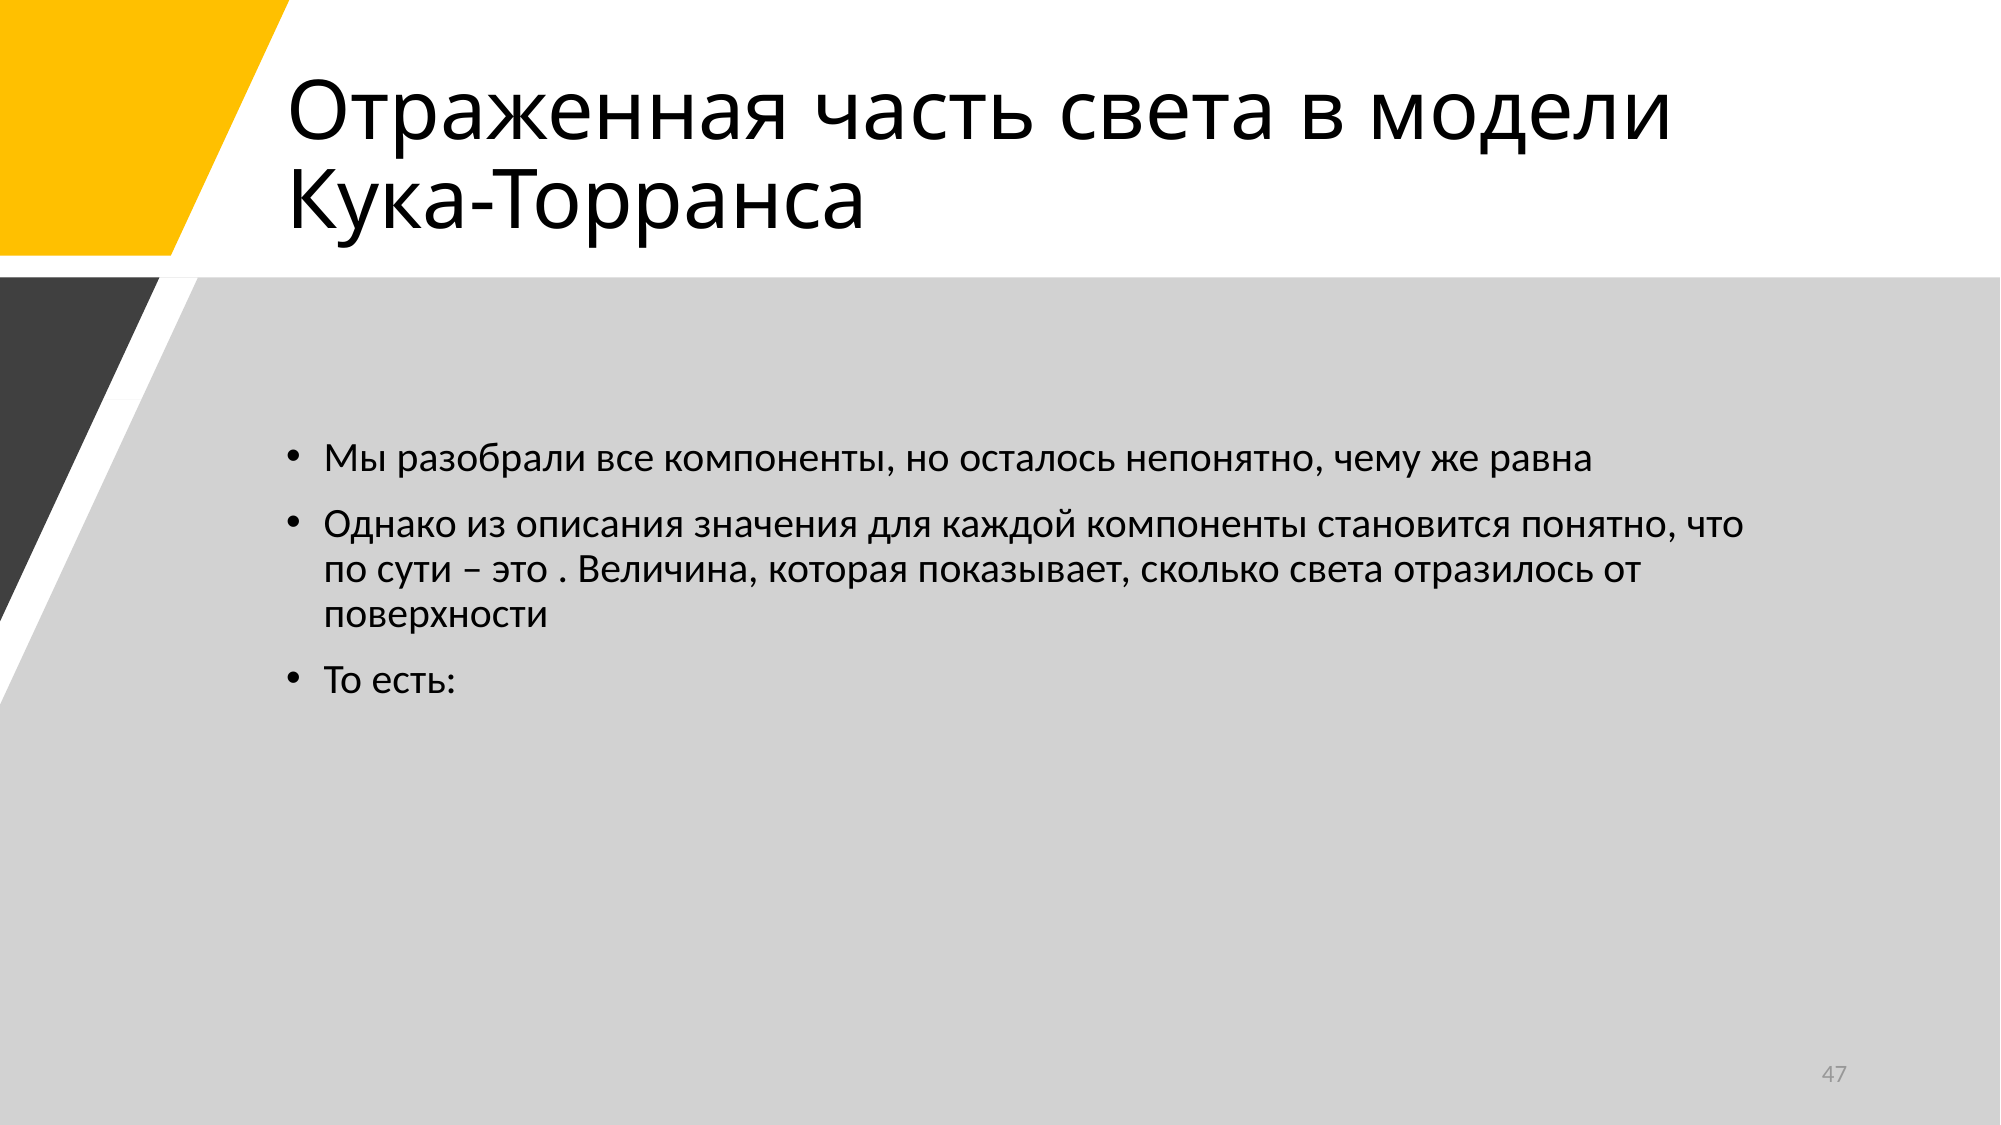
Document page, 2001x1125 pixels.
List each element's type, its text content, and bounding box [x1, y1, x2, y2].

title Отраженная часть света в модели Кука-Торранса [271, 60, 1808, 255]
text_box [0, 0, 291, 257]
slide_number 47 [1412, 1042, 1863, 1103]
text_box [0, 276, 2000, 1125]
text_box [0, 276, 162, 622]
